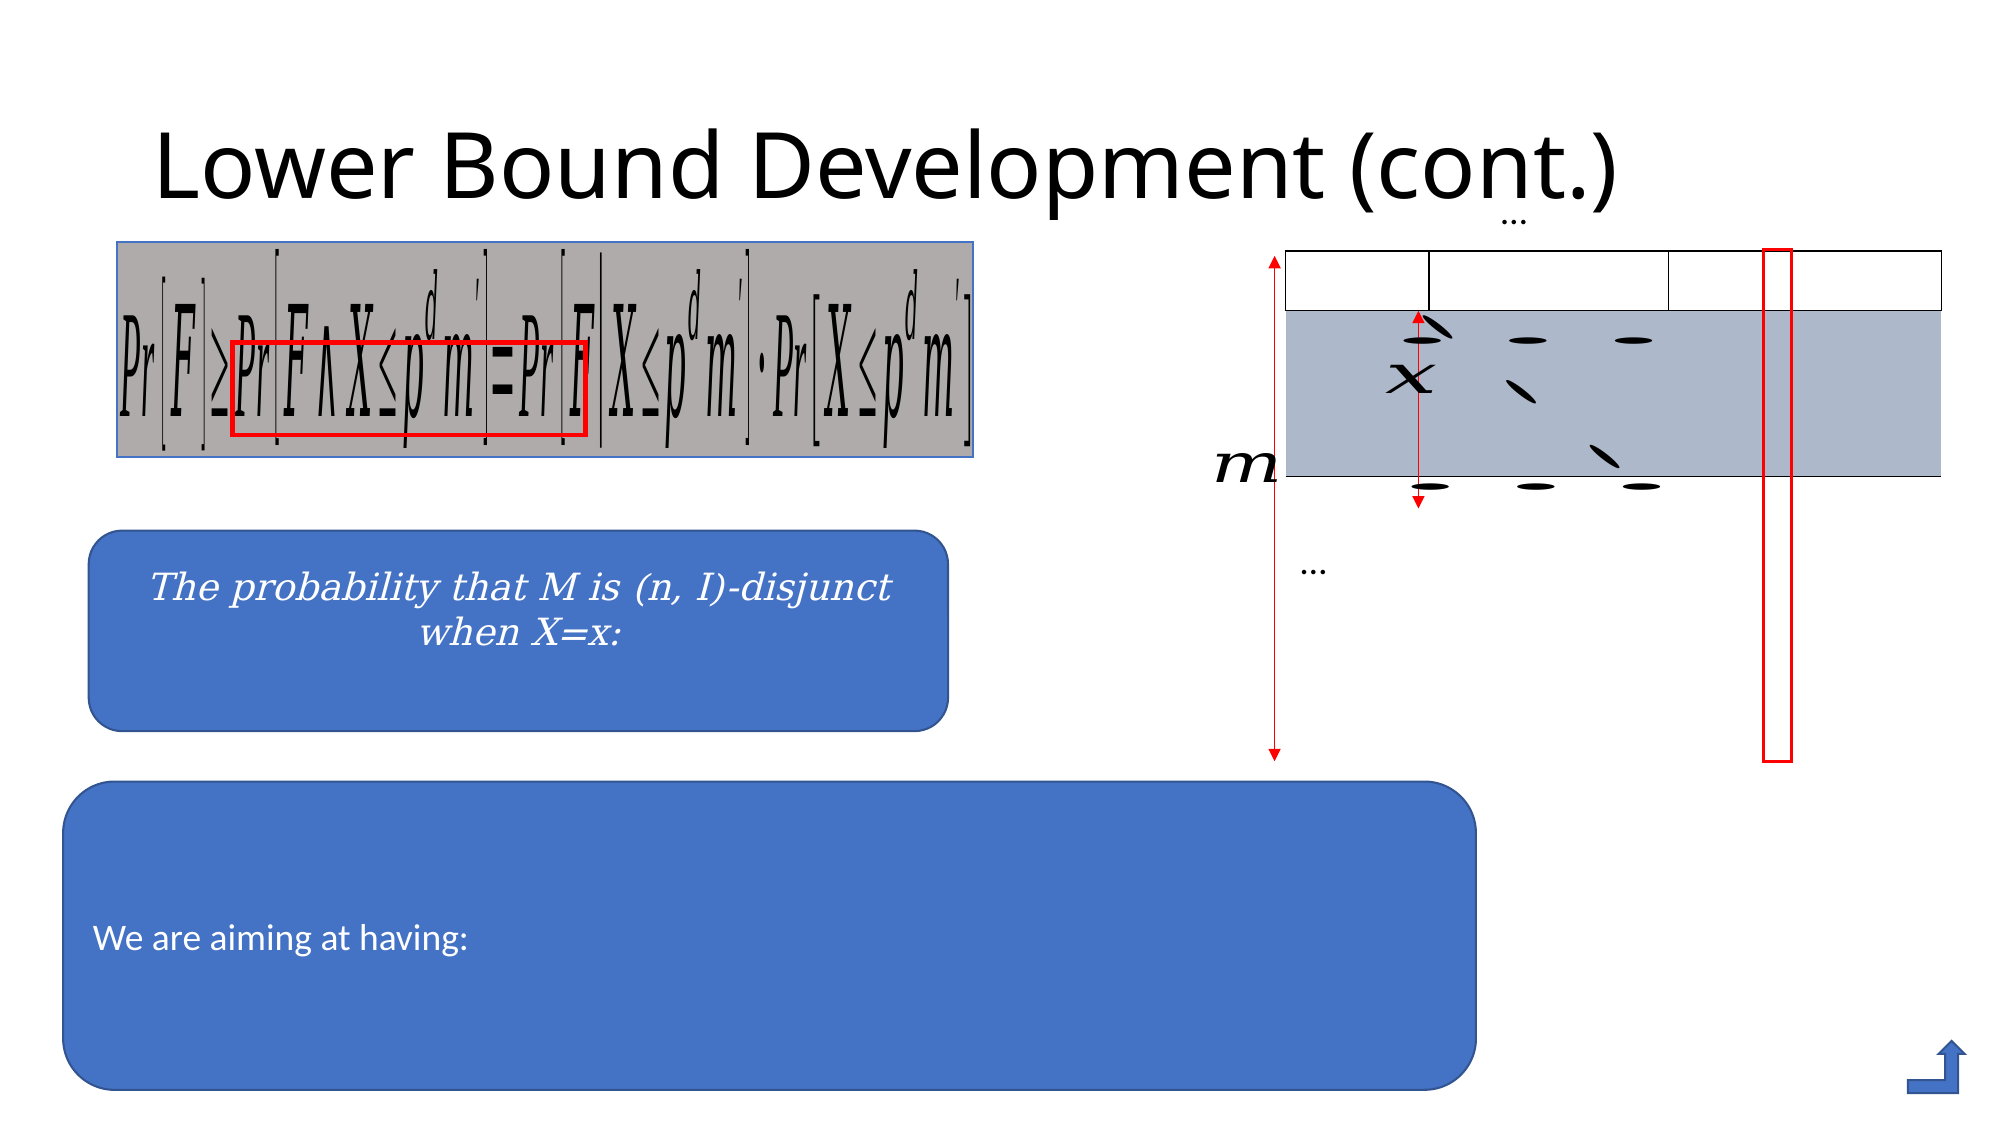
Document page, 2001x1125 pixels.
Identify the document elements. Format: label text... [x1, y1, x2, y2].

text_box [1763, 249, 1793, 762]
title Lower Bound Development (cont.) [137, 59, 1863, 278]
text_box [232, 342, 587, 436]
text_box [1906, 1039, 1968, 1095]
